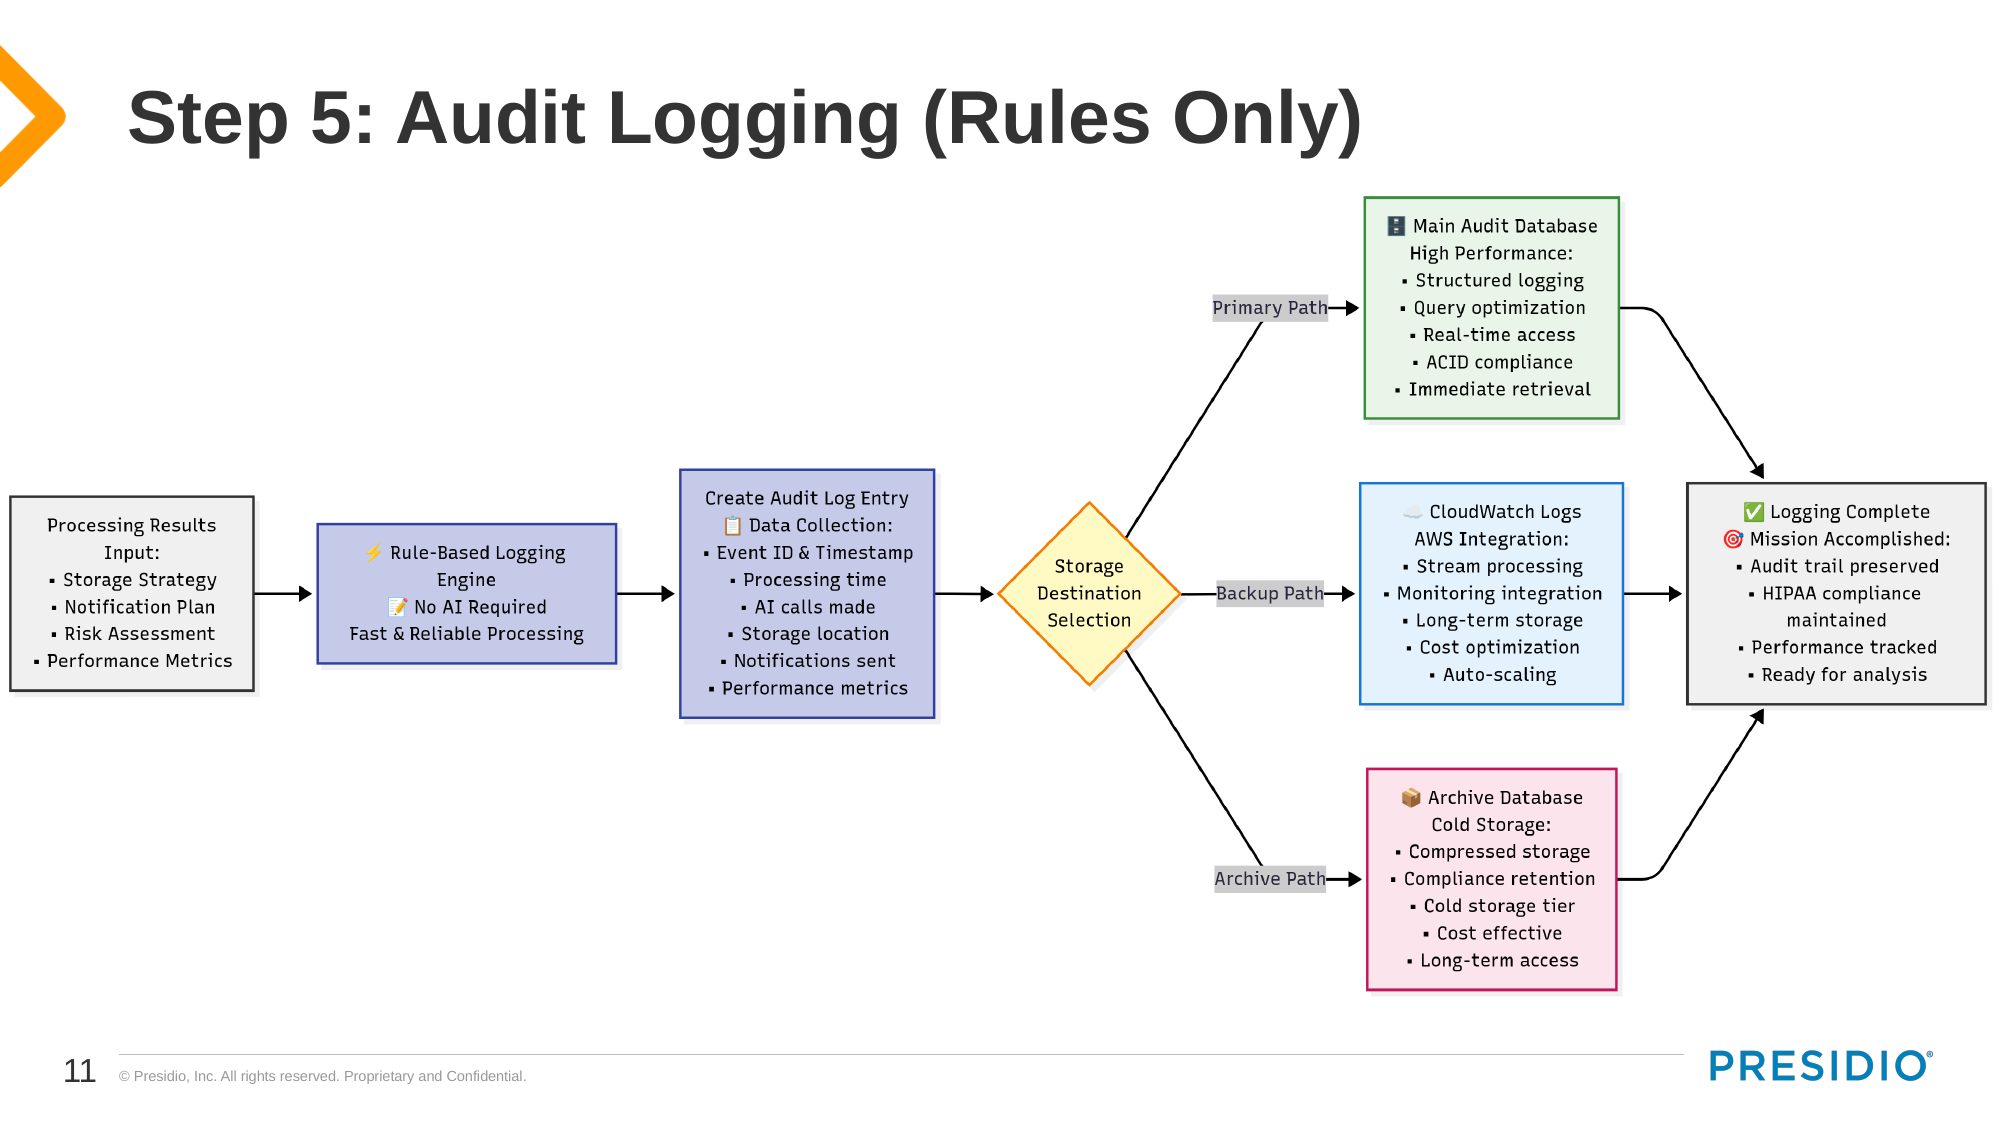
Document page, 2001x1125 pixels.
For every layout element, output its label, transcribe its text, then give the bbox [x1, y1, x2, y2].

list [0, 187, 2000, 1002]
picture [0, 45, 66, 187]
title Step 5: Audit Logging (Rules Only) [112, 39, 1927, 187]
slide_number 11 [0, 1039, 113, 1100]
picture [1706, 1043, 1937, 1088]
